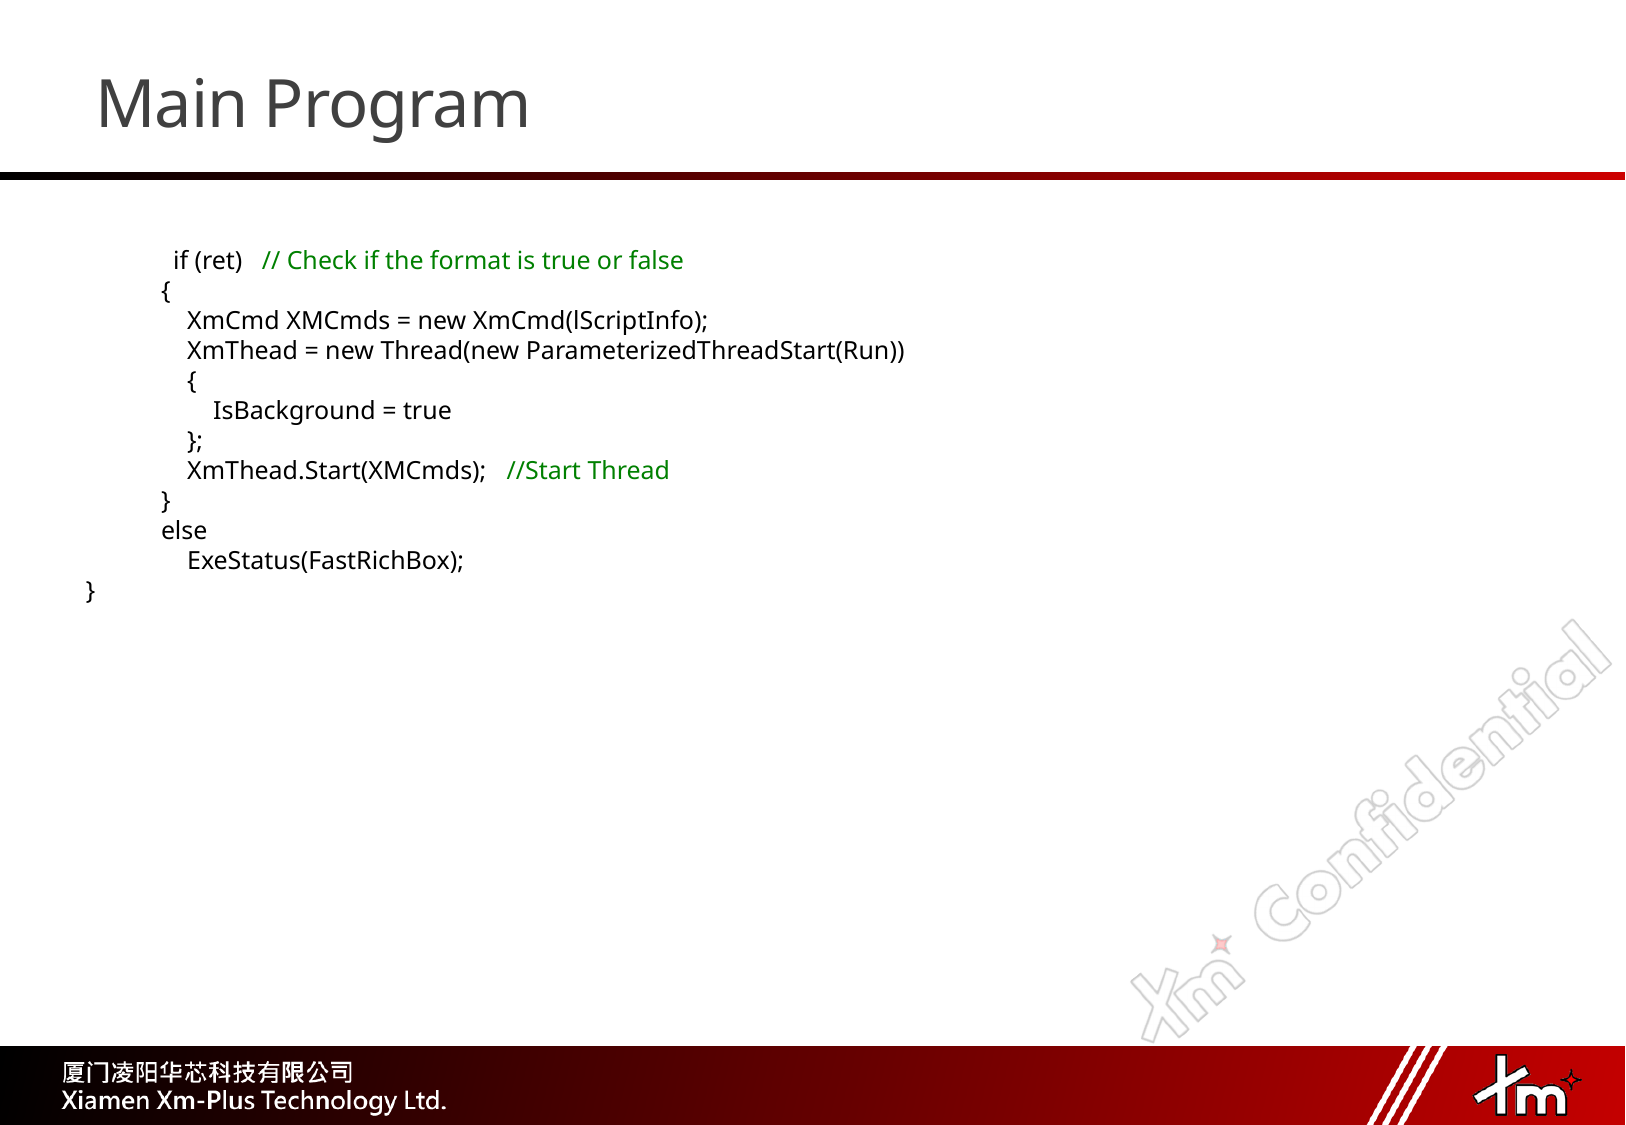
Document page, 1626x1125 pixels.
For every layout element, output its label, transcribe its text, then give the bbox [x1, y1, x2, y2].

picture [0, 172, 1625, 180]
title Main Program [80, 41, 1404, 173]
picture [0, 642, 1625, 1125]
text_box if (ret) // Check if the format is true or false { XmCmd XMCmds = new XmCmd(lScriptInfo); XmThead = new Thread(new ParameterizedThreadStart(Run)) { IsBackground = true }; XmThead.Start(XMCmds); //Start Thread } else ExeStatus(FastRichBox); } [68, 237, 1625, 642]
